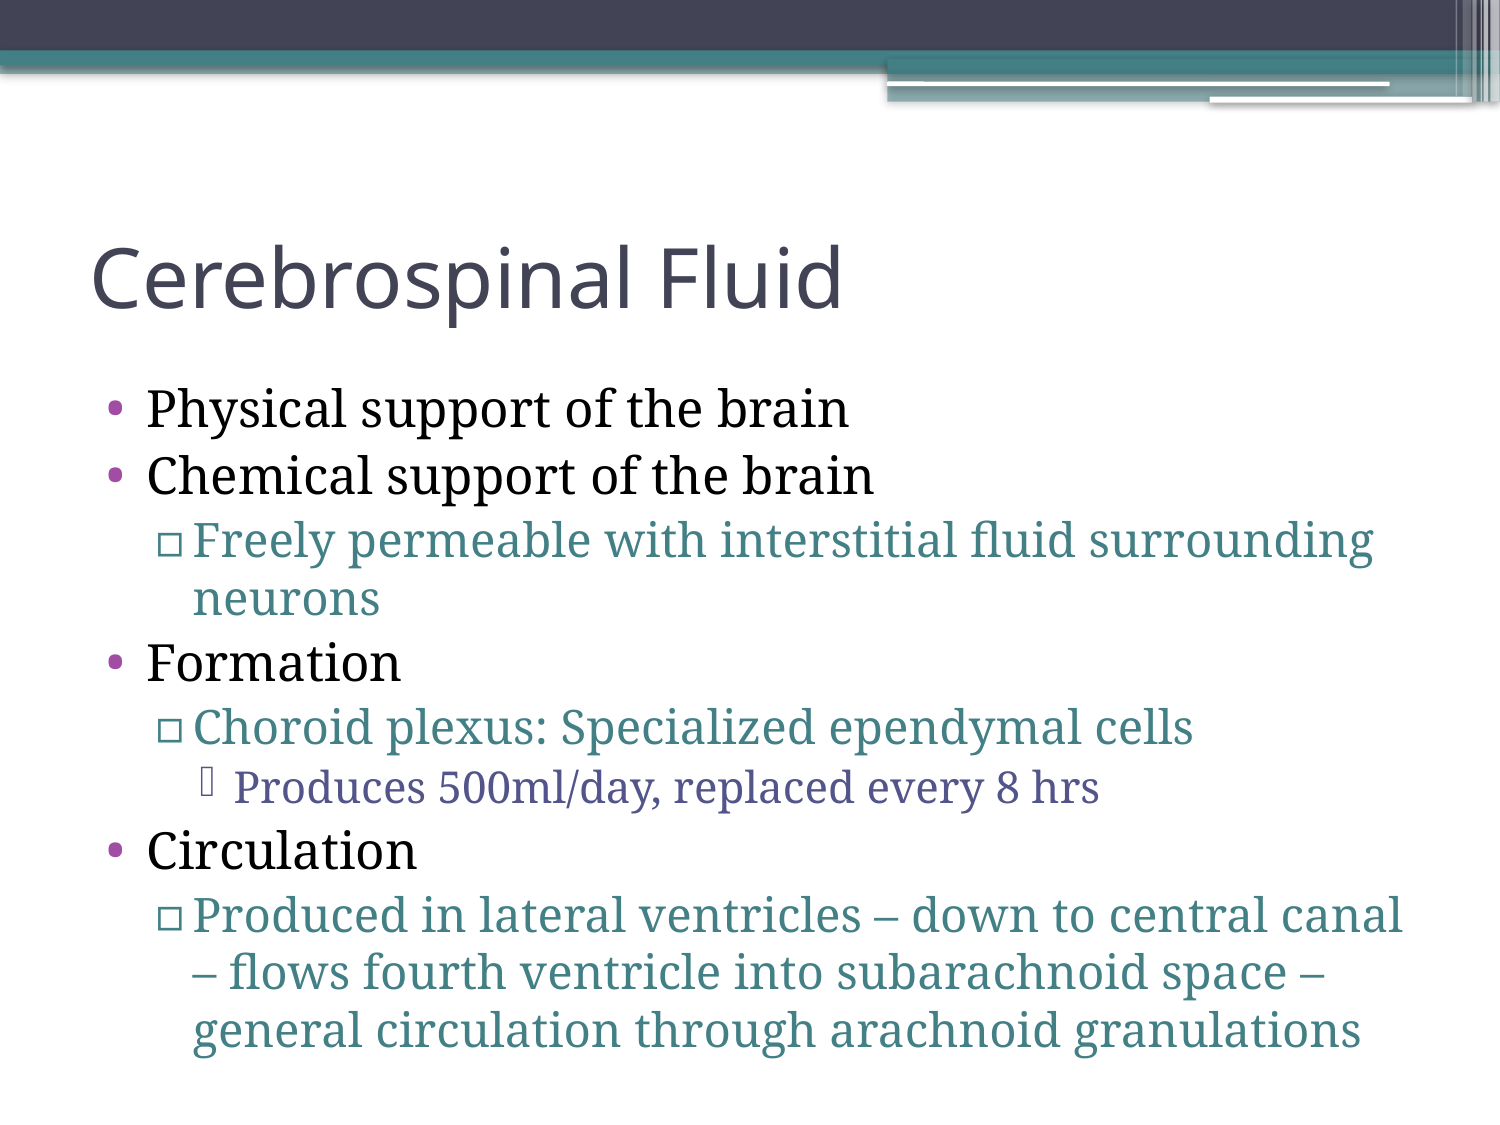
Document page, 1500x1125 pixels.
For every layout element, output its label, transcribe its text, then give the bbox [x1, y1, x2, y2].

title Cerebrospinal Fluid [75, 187, 1425, 363]
list Physical support of the brain Chemical support of the brain Freely permeable with interstitial fluid surrounding neurons Formation Choroid plexus: Specialized ependymal cells Produces 500ml/day, replaced every 8 hrs Circulation Produced in lateral ventricles – down to central canal – flows fourth ventricle into subarachnoid space – general circulation through arachnoid granulations [75, 368, 1425, 1079]
